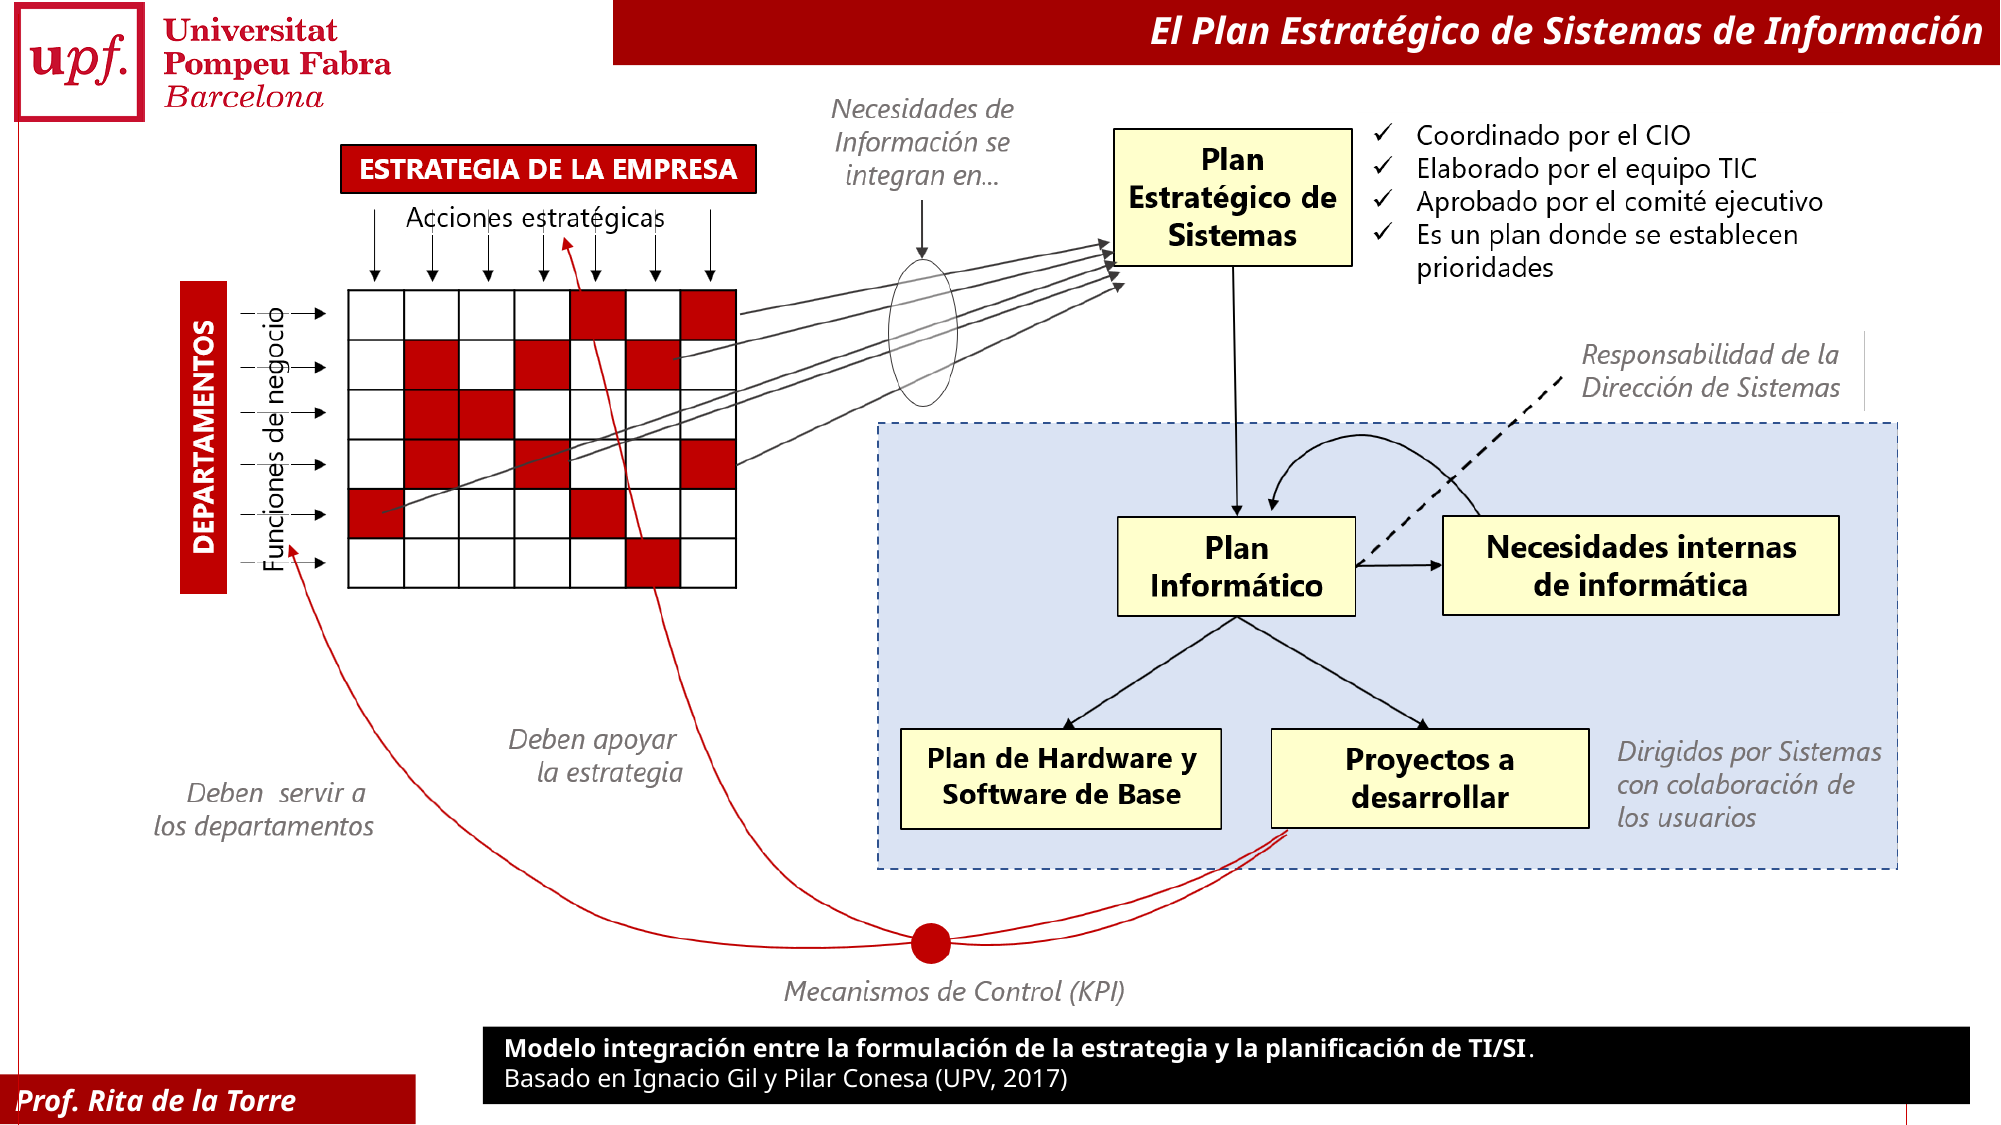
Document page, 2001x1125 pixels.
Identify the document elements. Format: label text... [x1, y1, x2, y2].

text_box Modelo integración entre la formulación de la estrategia y la planificación de TI/SI. Basado en Ignacio Gil y Pilar Conesa (UPV, 2017) [482, 1026, 1970, 1105]
picture [14, 2, 1898, 1024]
title El Plan Estratégico de Sistemas de Información [613, 0, 2000, 66]
